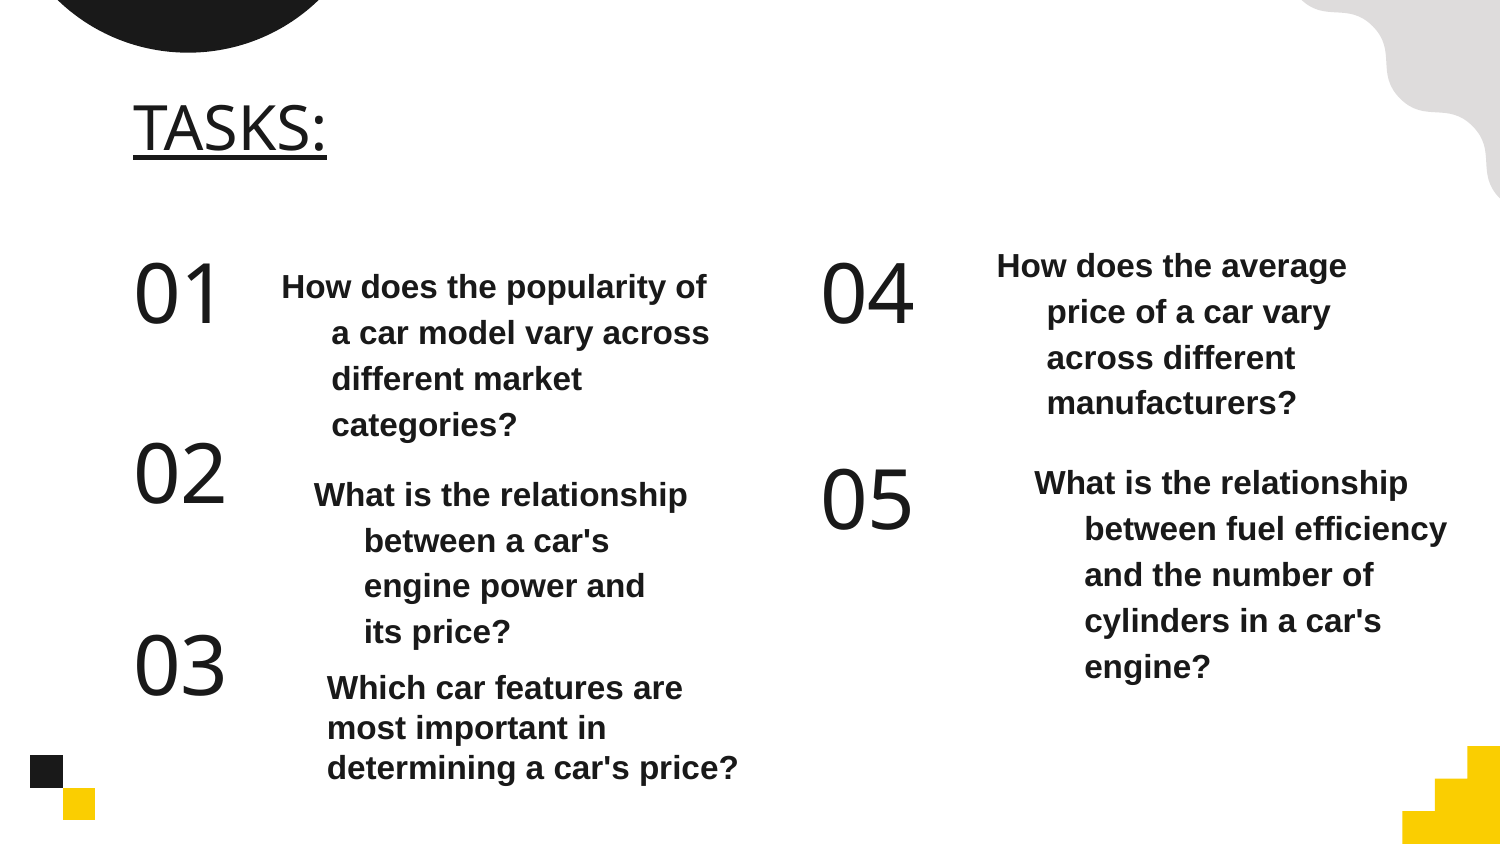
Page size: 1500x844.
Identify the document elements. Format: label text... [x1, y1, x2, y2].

title 04 [805, 234, 942, 356]
subtitle How does the popularity of a car model vary across different market categories? [241, 244, 742, 436]
title 02 [118, 414, 255, 536]
text_box [1402, 746, 1500, 844]
subtitle How does the average price of a car vary across different manufacturers? [956, 223, 1430, 422]
subtitle What is the relationship between a car's engine power and its price? [273, 451, 709, 640]
subtitle Which car features are most important in determining a car's price? [311, 650, 785, 844]
title 05 [805, 440, 942, 561]
title 01 [118, 234, 255, 356]
subtitle What is the relationship between fuel efficiency and the number of cylinders in a car's engine? [994, 440, 1467, 727]
title TASKS: [118, 72, 1382, 167]
title 03 [118, 606, 255, 727]
